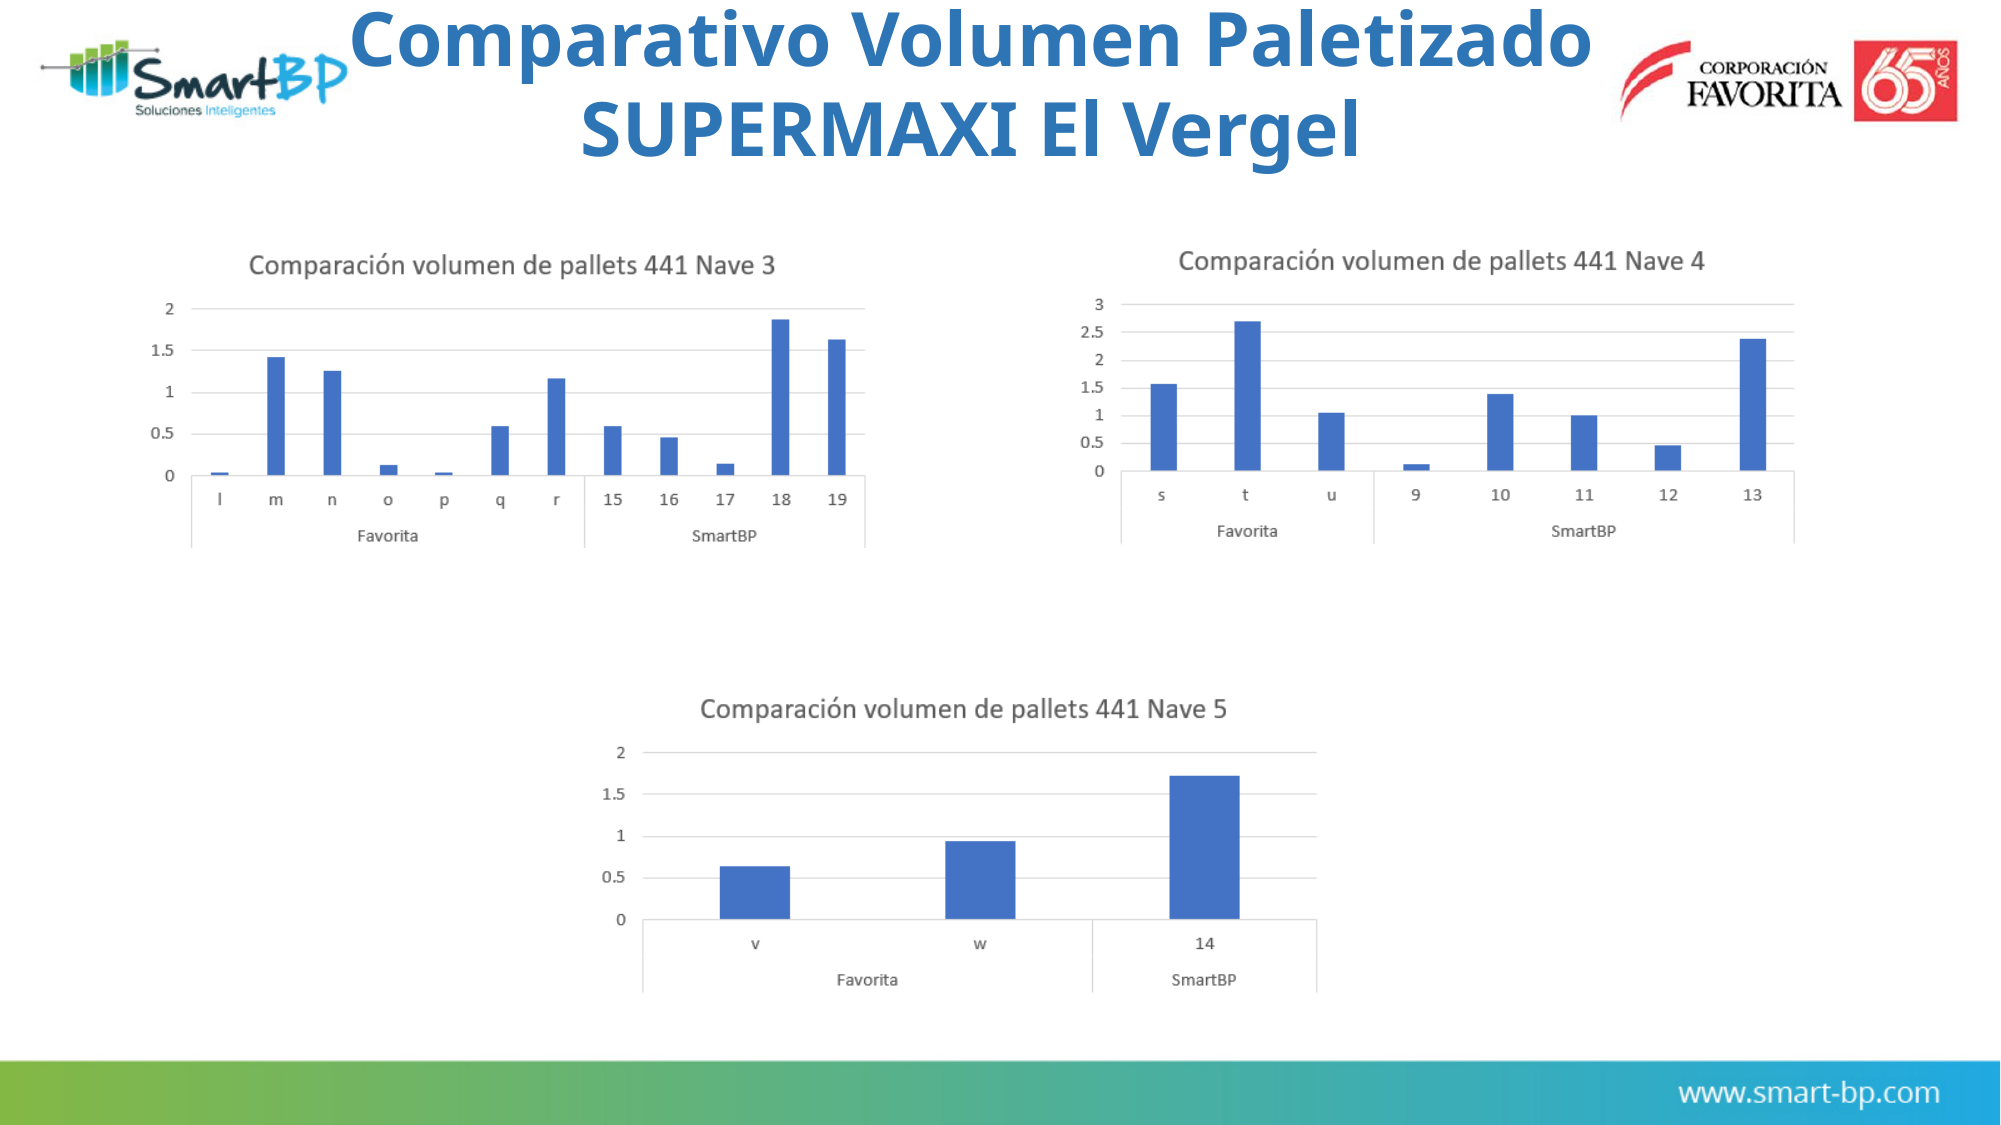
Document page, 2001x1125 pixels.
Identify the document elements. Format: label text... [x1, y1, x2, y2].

picture [0, 0, 2001, 1125]
text_box Comparativo Volumen Paletizado SUPERMAXI El Vergel [321, 51, 1623, 112]
